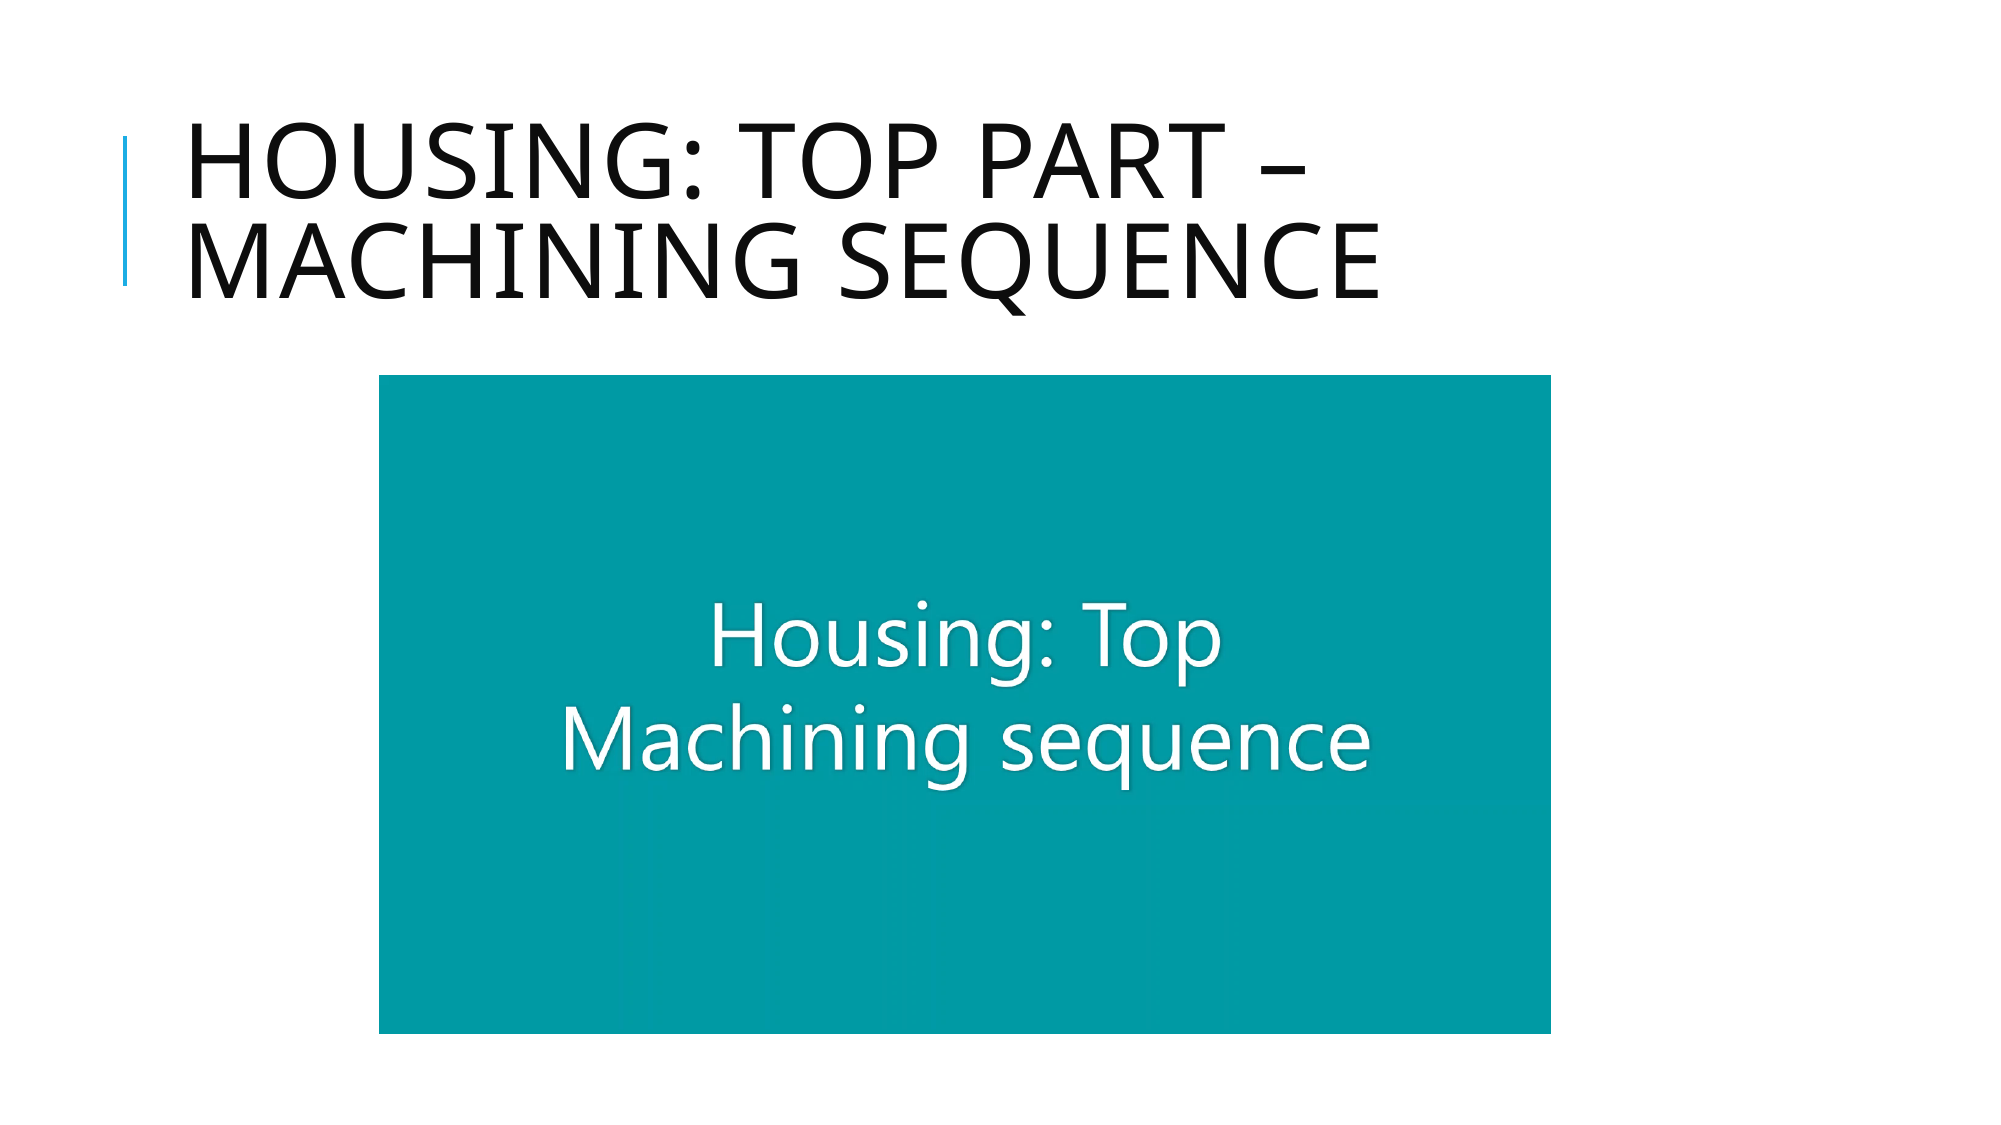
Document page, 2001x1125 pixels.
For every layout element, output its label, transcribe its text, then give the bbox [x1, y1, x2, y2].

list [378, 374, 1552, 1036]
title Housing: Top part – Machining sequence [168, 96, 1763, 342]
